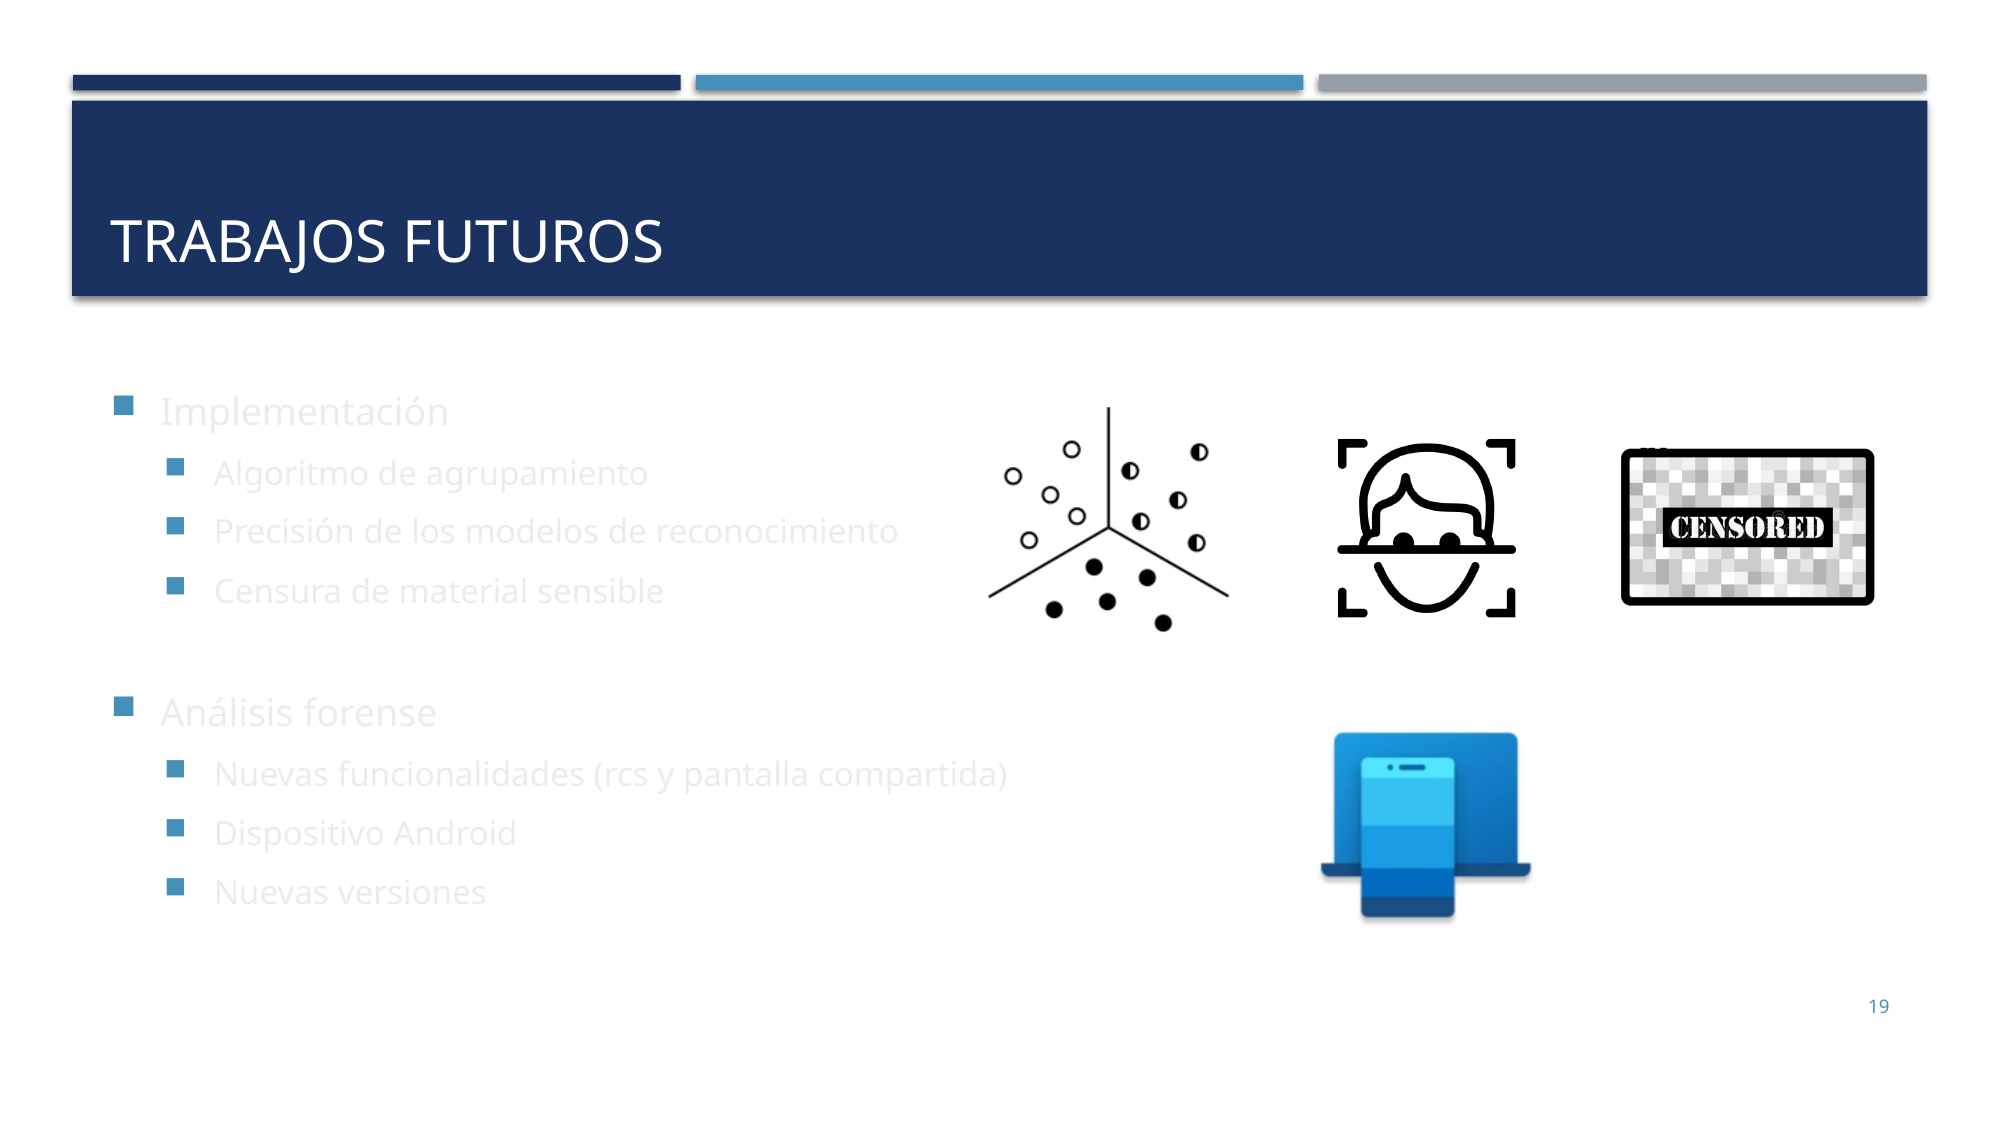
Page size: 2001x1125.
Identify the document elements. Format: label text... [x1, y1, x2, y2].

picture [1273, 327, 1949, 972]
picture [975, 394, 1243, 661]
list Implementación Algoritmo de agrupamiento Precisión de los modelos de reconocimiento Censura de material sensible Análisis forense Nuevas funcionalidades (rcs y pantalla compartida) Dispositivo Android Nuevas versiones [95, 373, 1275, 1007]
title Trabajos futuros [95, 115, 1905, 282]
slide_number 19 [1732, 977, 1905, 1037]
picture [1320, 421, 1533, 634]
